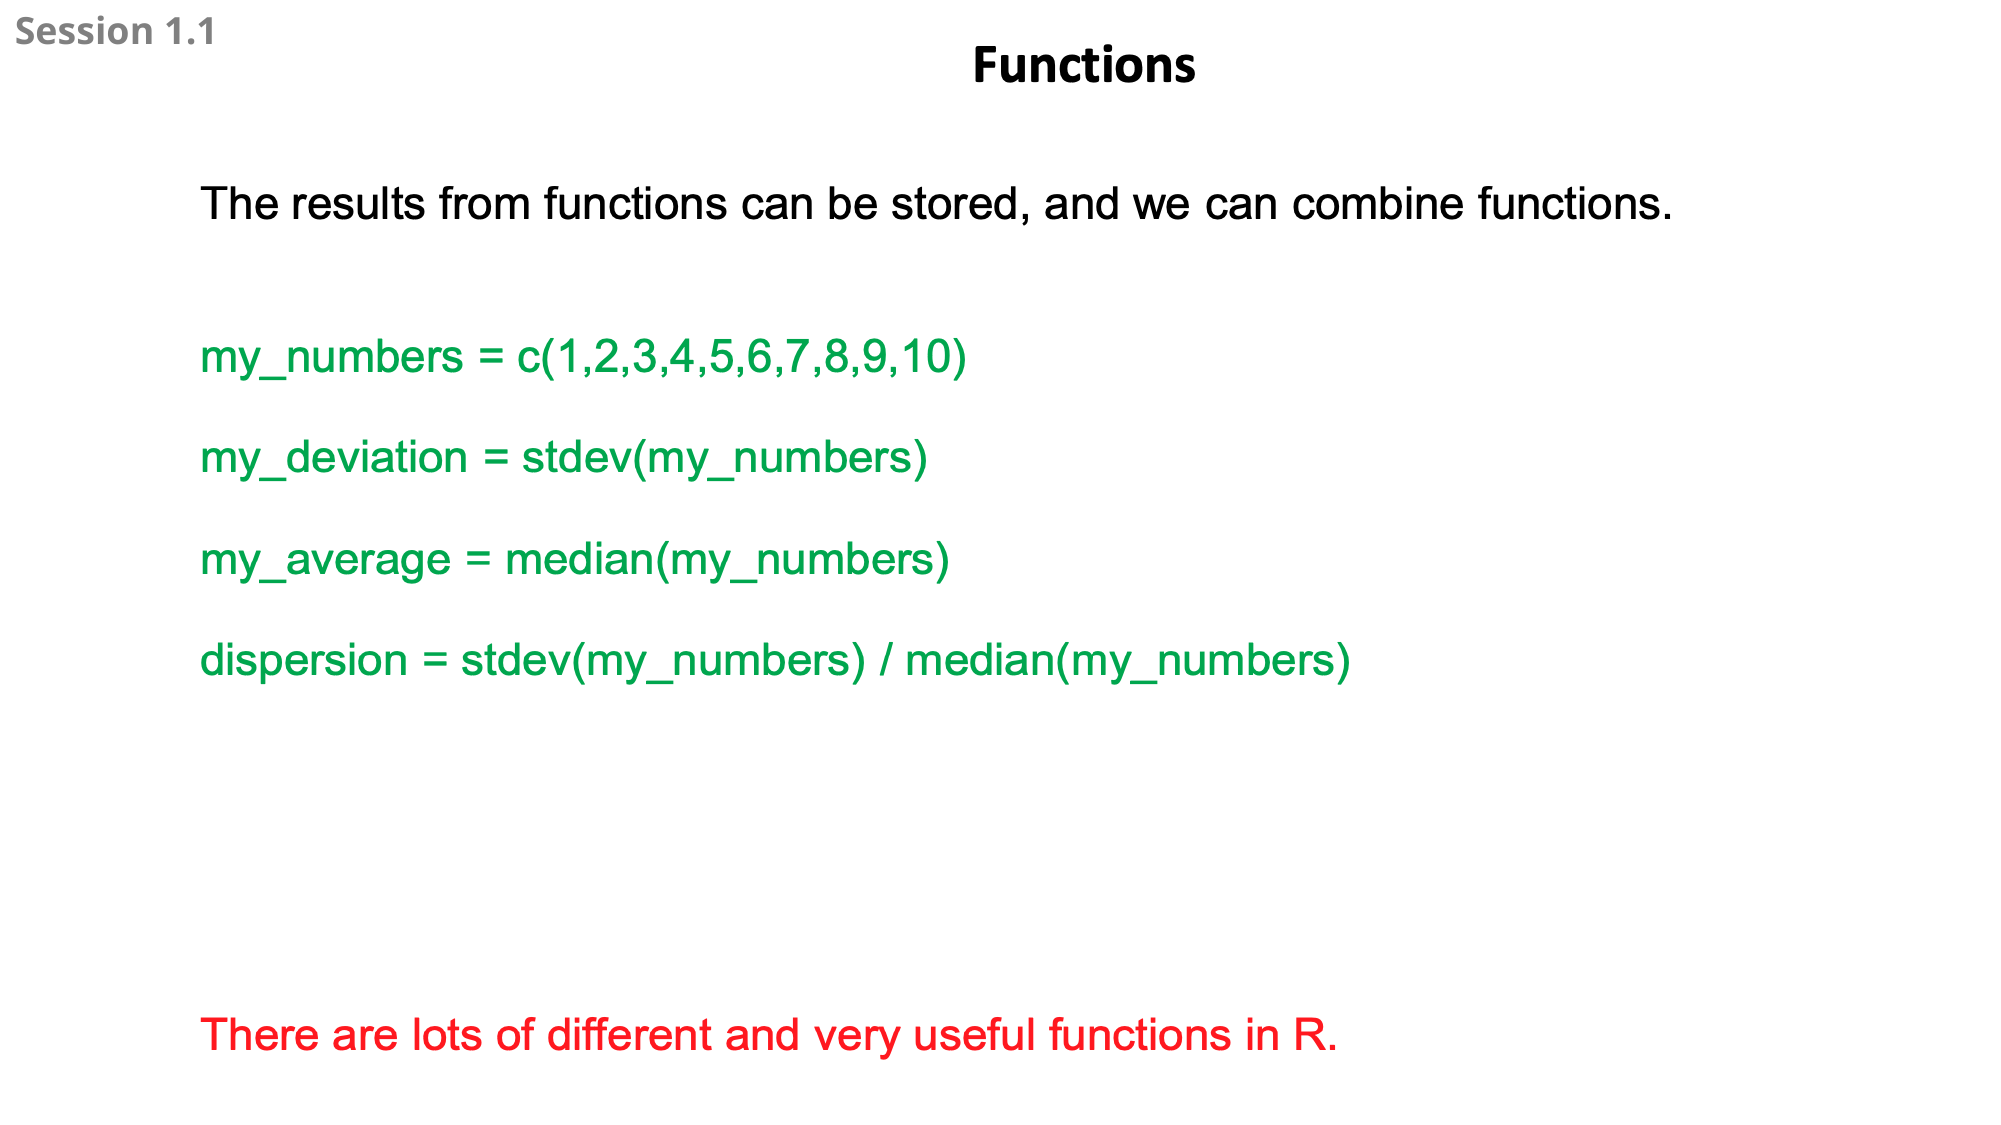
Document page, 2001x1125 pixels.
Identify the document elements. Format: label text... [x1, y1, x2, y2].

text_box Session 1.1 [0, 0, 152, 60]
picture [152, 0, 1918, 1125]
